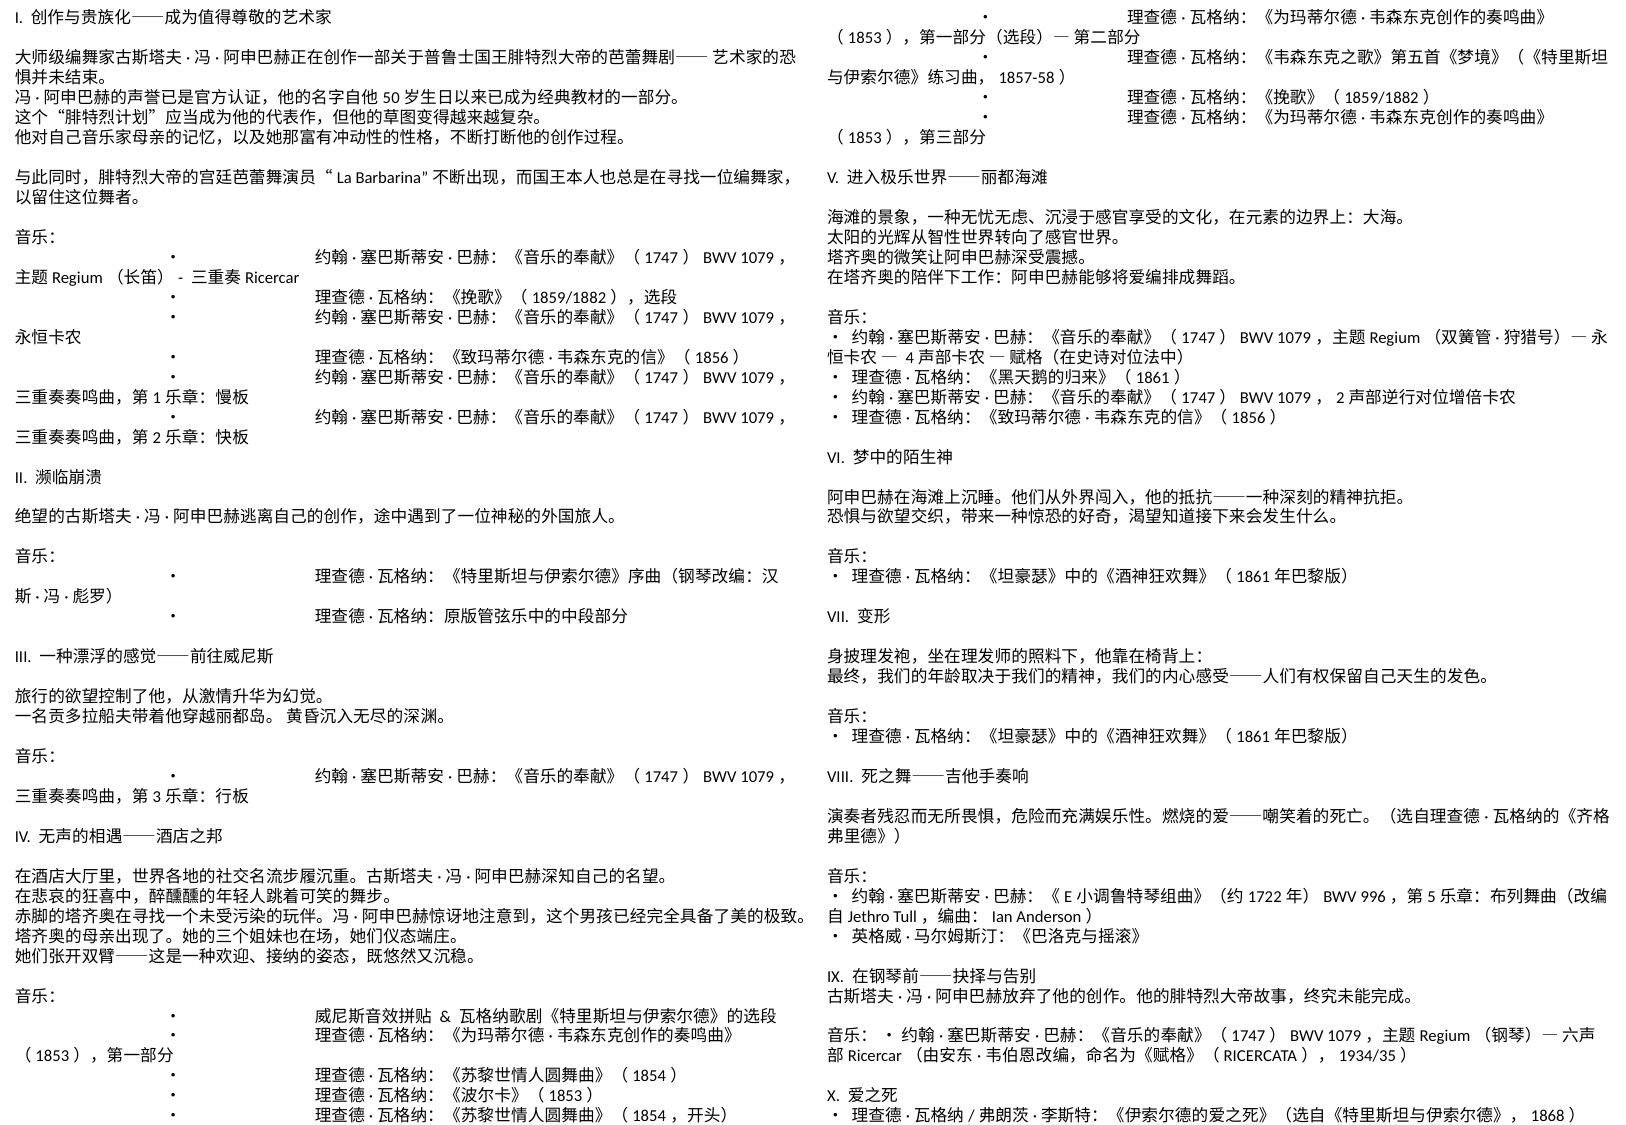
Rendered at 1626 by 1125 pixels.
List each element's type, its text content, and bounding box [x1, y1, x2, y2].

text_box • 理查德·瓦格纳：《为玛蒂尔德·韦森东克创作的奏鸣曲》（1853），第一部分（选段）— 第二部分 • 理查德·瓦格纳：《韦森东克之歌》第五首《梦境》（《特里斯坦与伊索尔德》练习曲，1857-58） • 理查德·瓦格纳：《挽歌》（1859/1882） • 理查德·瓦格纳：《为玛蒂尔德·韦森东克创作的奏鸣曲》（1853），第三部分 V. 进入极乐世界——丽都海滩 海滩的景象，一种无忧无虑、沉浸于感官享受的文化，在元素的边界上：大海。 太阳的光辉从智性世界转向了感官世界。 塔齐奥的微笑让阿申巴赫深受震撼。 在塔齐奥的陪伴下工作：阿申巴赫能够将爱编排成舞蹈。 音乐： • 约翰·塞巴斯蒂安·巴赫：《音乐的奉献》（1747）BWV 1079，主题Regium（双簧管·狩猎号）— 永恒卡农 — 4声部卡农 — 赋格（在史诗对位法中） • 理查德·瓦格纳：《黑天鹅的归来》（1861） • 约翰·塞巴斯蒂安·巴赫：《音乐的奉献》（1747）BWV 1079，2声部逆行对位增倍卡农 • 理查德·瓦格纳：《致玛蒂尔德·韦森东克的信》（1856） VI. 梦中的陌生神 阿申巴赫在海滩上沉睡。他们从外界闯入，他的抵抗——一种深刻的精神抗拒。 恐惧与欲望交织，带来一种惊恐的好奇，渴望知道接下来会发生什么。 音乐： • 理查德·瓦格纳：《坦豪瑟》中的《酒神狂欢舞》（1861年巴黎版） VII. 变形 身披理发袍，坐在理发师的照料下，他靠在椅背上： 最终，我们的年龄取决于我们的精神，我们的内心感受——人们有权保留自己天生的发色。 音乐： • 理查德·瓦格纳：《坦豪瑟》中的《酒神狂欢舞》（1861年巴黎版） VIII. 死之舞——吉他手奏响 演奏者残忍而无所畏惧，危险而充满娱乐性。燃烧的爱——嘲笑着的死亡。（选自理查德·瓦格纳的《齐格弗里德》） 音乐： • 约翰·塞巴斯蒂安·巴赫：《E小调鲁特琴组曲》（约1722年）BWV 996，第5乐章：布列舞曲（改编自Jethro Tull，编曲：Ian Anderson） • 英格威·马尔姆斯汀：《巴洛克与摇滚》 IX. 在钢琴前——抉择与告别 古斯塔夫·冯·阿申巴赫放弃了他的创作。他的腓特烈大帝故事，终究未能完成。 音乐： • 约翰·塞巴斯蒂安·巴赫：《音乐的奉献》（1747）BWV 1079，主题Regium（钢琴）— 六声部Ricercar（由安东·韦伯恩改编，命名为《赋格》（RICERCATA），1934/35） X. 爱之死 • 理查德·瓦格纳/弗朗茨·李斯特：《伊索尔德的爱之死》（选自《特里斯坦与伊索尔德》，1868） [812, 0, 1625, 1125]
text_box I. 创作与贵族化——成为值得尊敬的艺术家 大师级编舞家古斯塔夫·冯·阿申巴赫正在创作一部关于普鲁士国王腓特烈大帝的芭蕾舞剧—— 艺术家的恐惧并未结束。 冯·阿申巴赫的声誉已是官方认证，他的名字自他50岁生日以来已成为经典教材的一部分。 这个“腓特烈计划”应当成为他的代表作，但他的草图变得越来越复杂。 他对自己音乐家母亲的记忆，以及她那富有冲动性的性格，不断打断他的创作过程。 与此同时，腓特烈大帝的宫廷芭蕾舞演员“La Barbarina”不断出现，而国王本人也总是在寻找一位编舞家，以留住这位舞者。 音乐： • 约翰·塞巴斯蒂安·巴赫：《音乐的奉献》（1747）BWV 1079，主题Regium（长笛）- 三重奏Ricercar • 理查德·瓦格纳：《挽歌》（1859/1882），选段 • 约翰·塞巴斯蒂安·巴赫：《音乐的奉献》（1747）BWV 1079，永恒卡农 • 理查德·瓦格纳：《致玛蒂尔德·韦森东克的信》（1856） • 约翰·塞巴斯蒂安·巴赫：《音乐的奉献》（1747）BWV 1079，三重奏奏鸣曲，第1乐章：慢板 • 约翰·塞巴斯蒂安·巴赫：《音乐的奉献》（1747）BWV 1079，三重奏奏鸣曲，第2乐章：快板 II. 濒临崩溃 绝望的古斯塔夫·冯·阿申巴赫逃离自己的创作，途中遇到了一位神秘的外国旅人。 音乐： • 理查德·瓦格纳：《特里斯坦与伊索尔德》序曲（钢琴改编：汉斯·冯·彪罗） • 理查德·瓦格纳：原版管弦乐中的中段部分 III. 一种漂浮的感觉——前往威尼斯 旅行的欲望控制了他，从激情升华为幻觉。 一名贡多拉船夫带着他穿越丽都岛。 黄昏沉入无尽的深渊。 音乐： • 约翰·塞巴斯蒂安·巴赫：《音乐的奉献》（1747）BWV 1079，三重奏奏鸣曲，第3乐章：行板 IV. 无声的相遇——酒店之邦 在酒店大厅里，世界各地的社交名流步履沉重。古斯塔夫·冯·阿申巴赫深知自己的名望。 在悲哀的狂喜中，醉醺醺的年轻人跳着可笑的舞步。 赤脚的塔齐奥在寻找一个未受污染的玩伴。冯·阿申巴赫惊讶地注意到，这个男孩已经完全具备了美的极致。 塔齐奥的母亲出现了。她的三个姐妹也在场，她们仪态端庄。 她们张开双臂——这是一种欢迎、接纳的姿态，既悠然又沉稳。 音乐： • 威尼斯音效拼贴 & 瓦格纳歌剧《特里斯坦与伊索尔德》的选段 • 理查德·瓦格纳：《为玛蒂尔德·韦森东克创作的奏鸣曲》（1853），第一部分 • 理查德·瓦格纳：《苏黎世情人圆舞曲》（1854） • 理查德·瓦格纳：《波尔卡》（1853） • 理查德·瓦格纳：《苏黎世情人圆舞曲》（1854，开头） [0, 0, 812, 1125]
